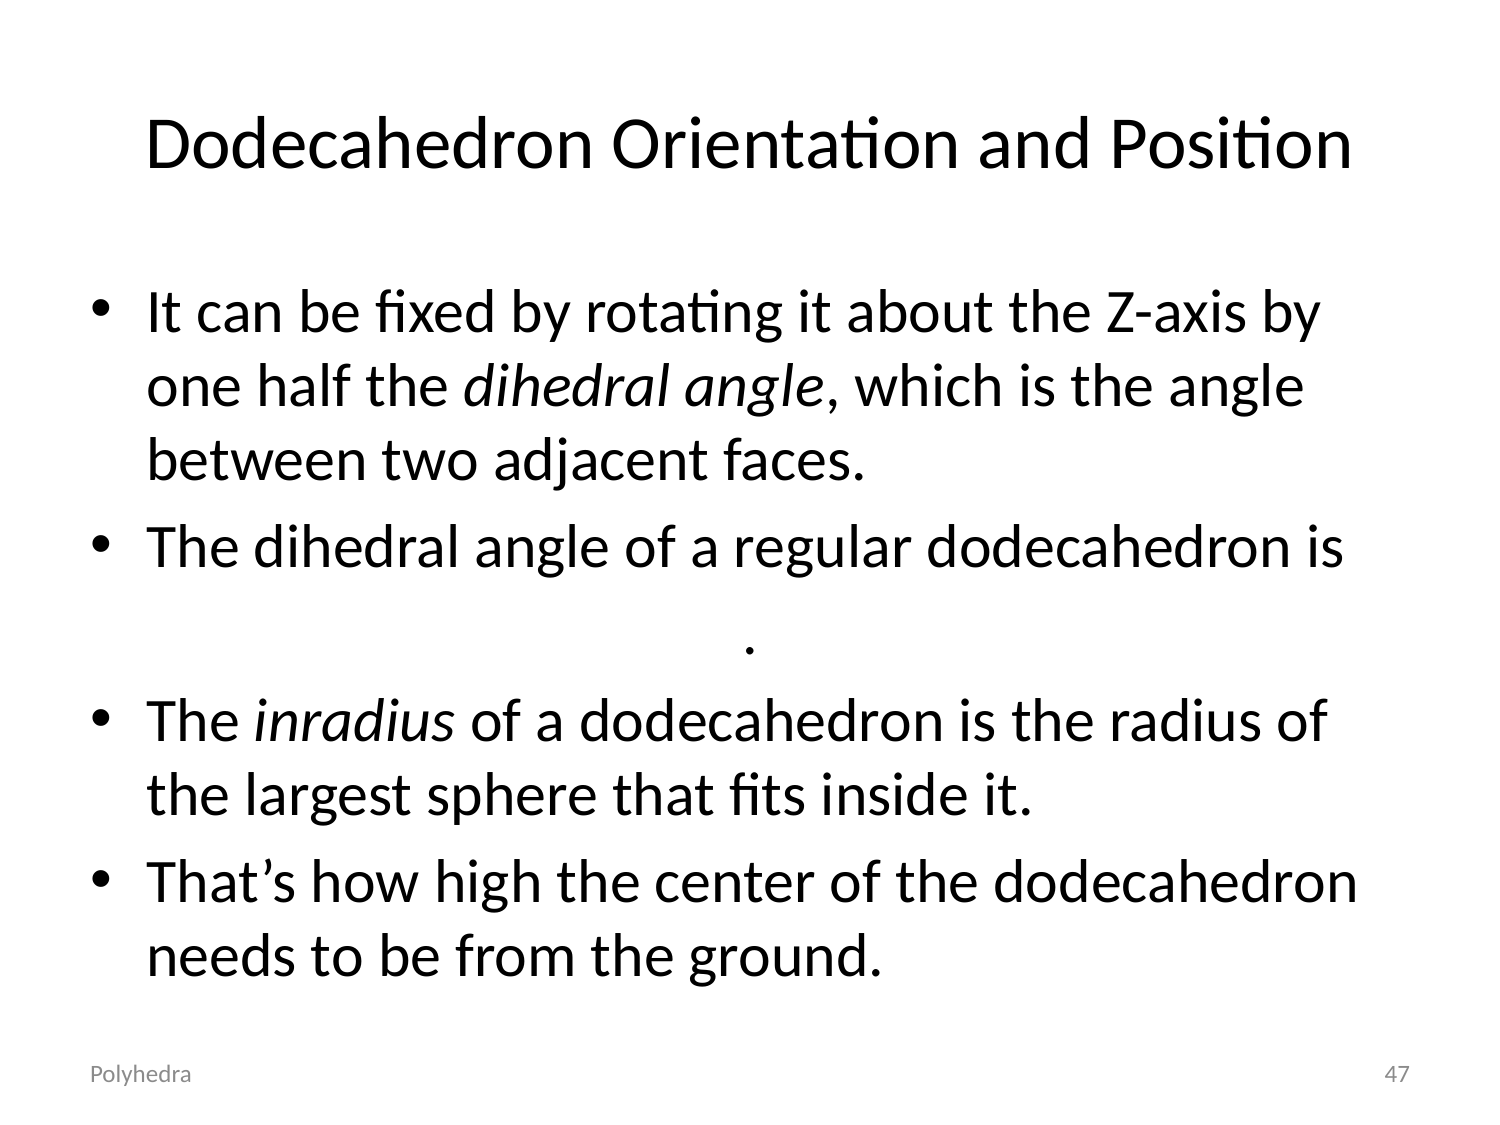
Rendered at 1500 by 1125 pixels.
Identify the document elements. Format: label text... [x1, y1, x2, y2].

slide_number Polyhedra [75, 1042, 425, 1103]
title Dodecahedron Orientation and Position [75, 45, 1425, 233]
slide_number 47 [1074, 1042, 1425, 1103]
